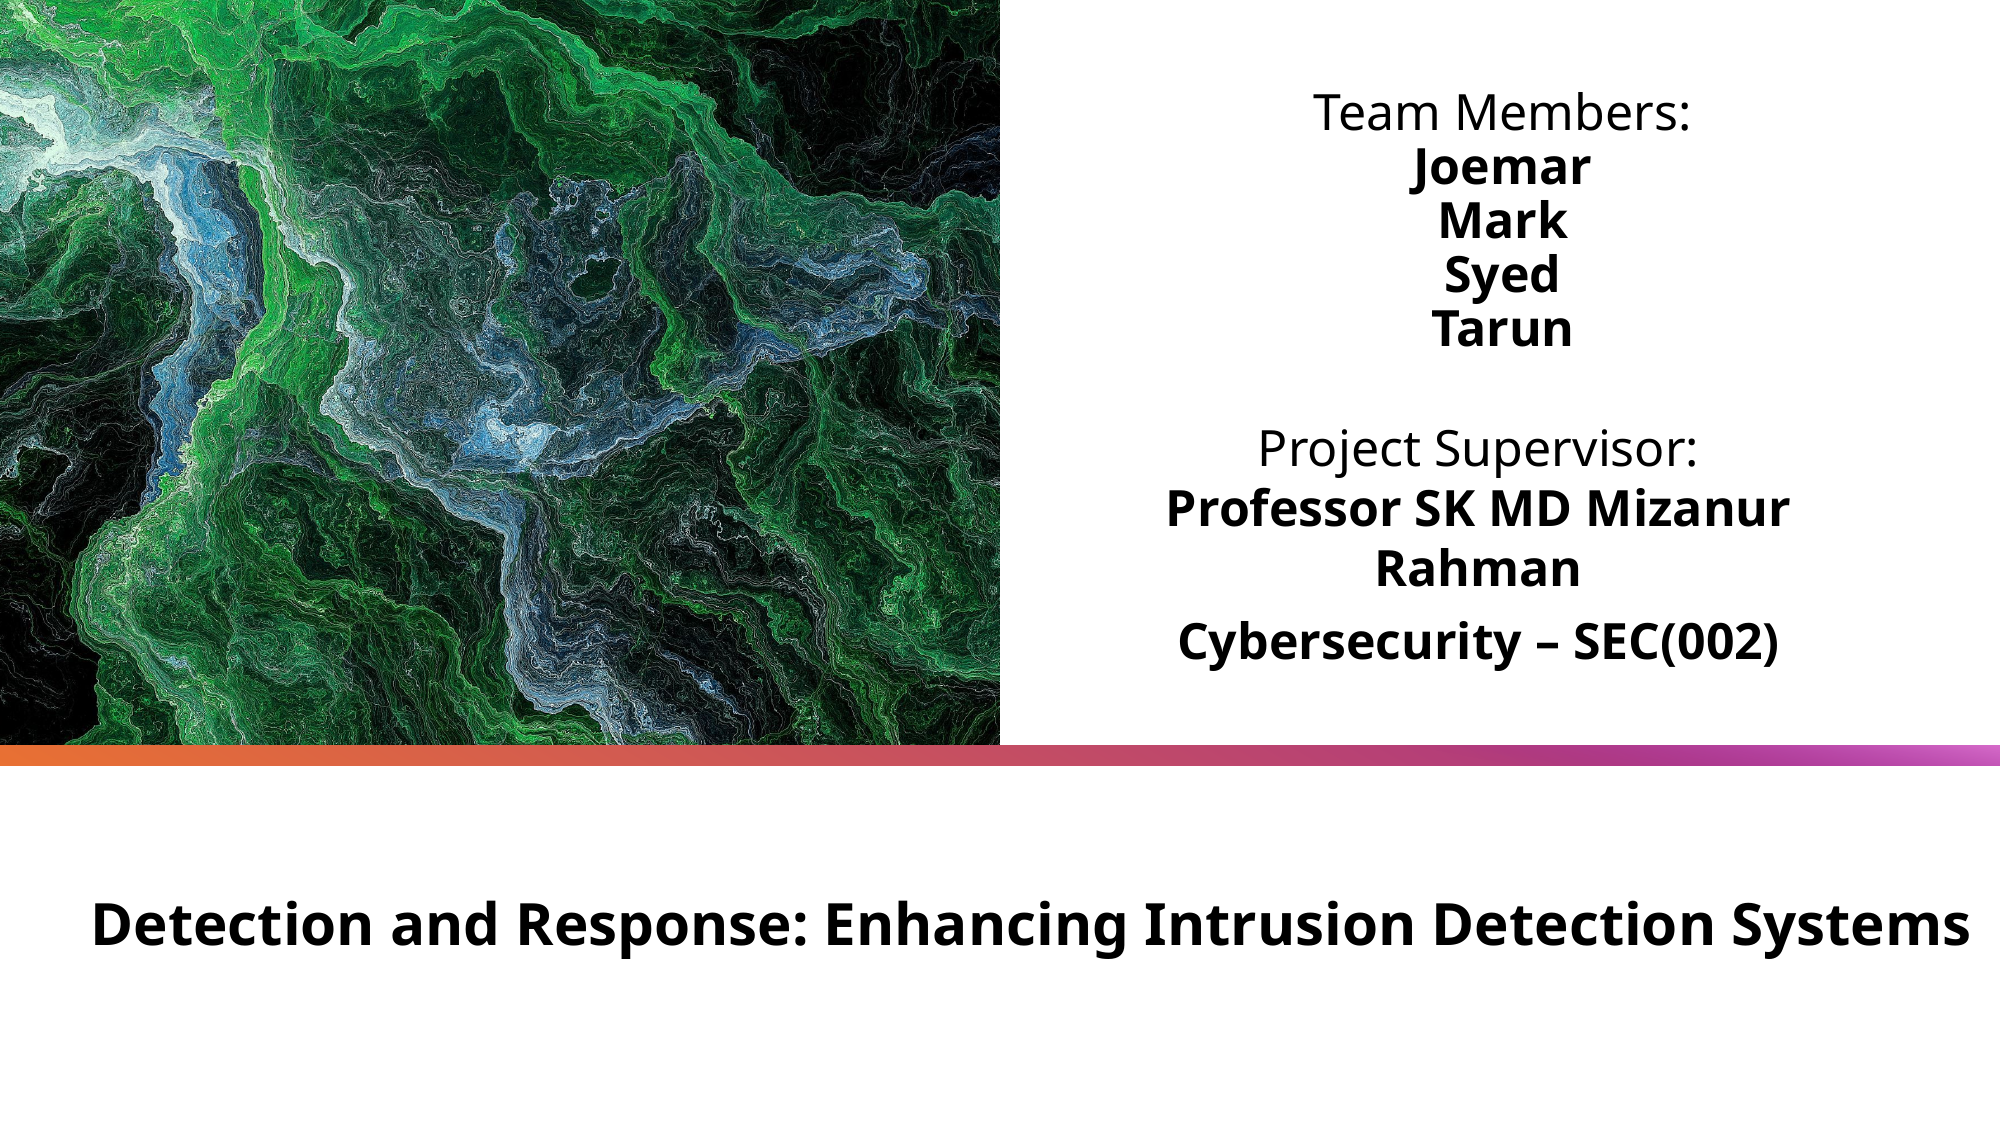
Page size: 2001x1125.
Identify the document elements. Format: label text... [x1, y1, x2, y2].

text_box Project Supervisor: Professor SK MD Mizanur Rahman Cybersecurity – SEC(002) [1094, 409, 1863, 677]
text_box Detection and Response: Enhancing Intrusion Detection Systems [0, 887, 2000, 982]
picture [0, 0, 1001, 744]
title Team Members: Joemar Mark Syed Tarun [1060, 136, 1946, 410]
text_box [0, 744, 2000, 767]
